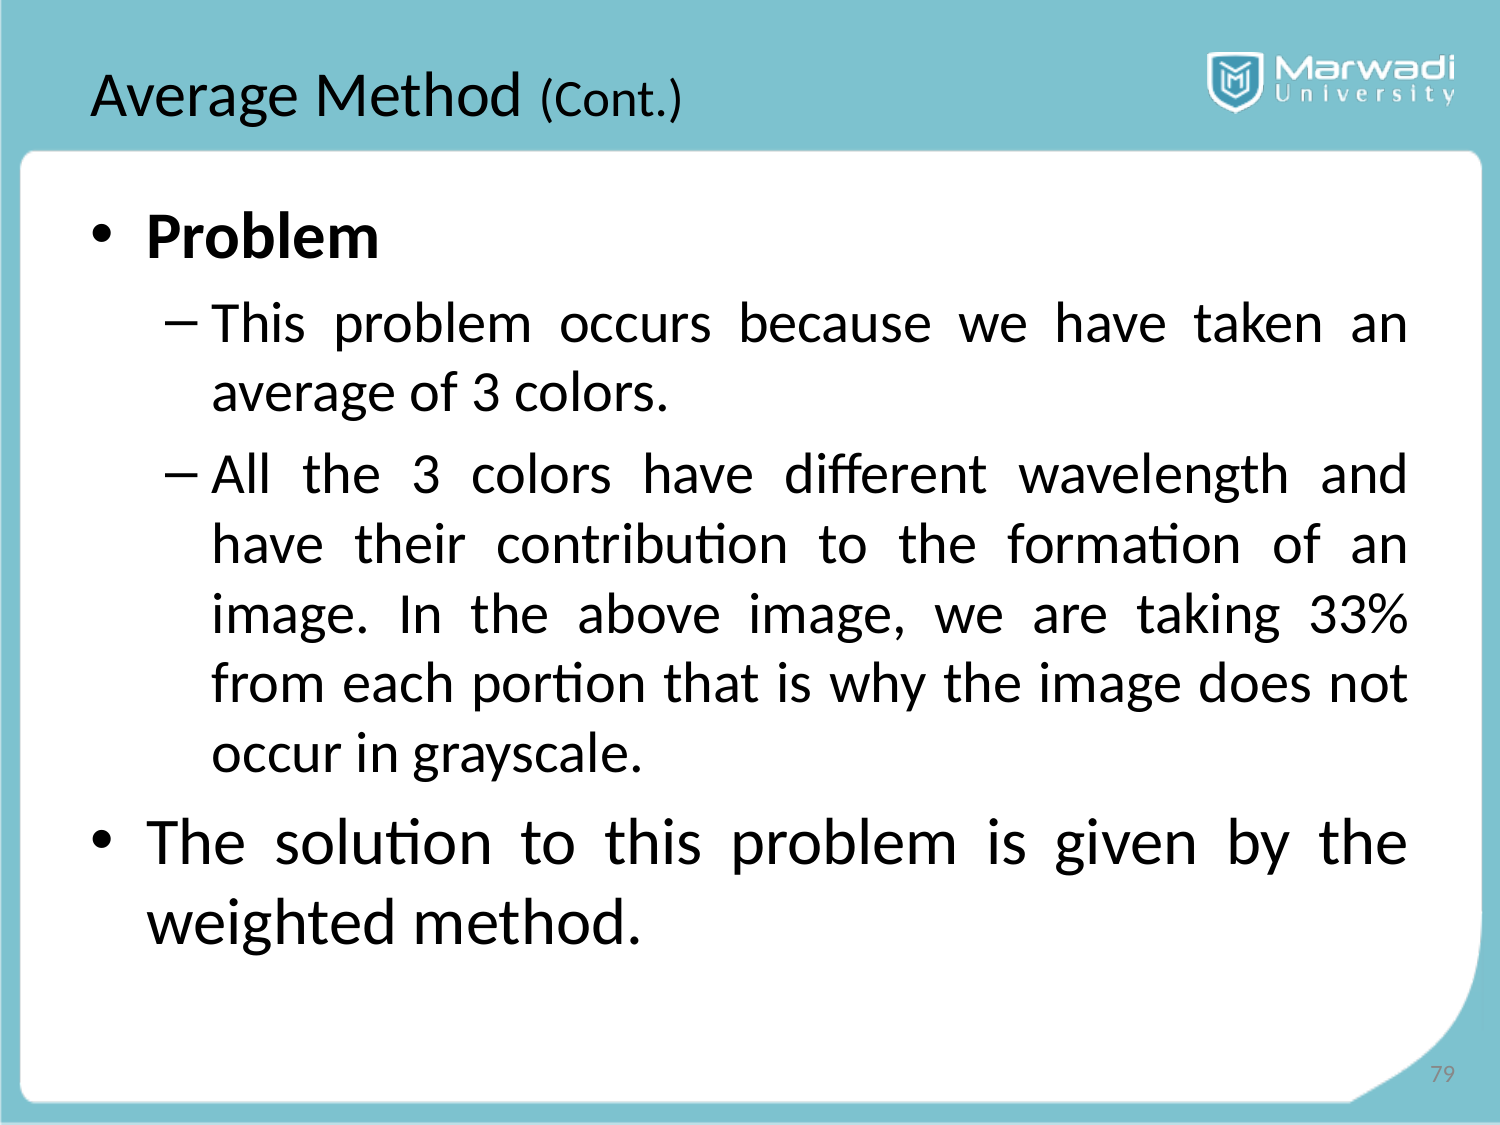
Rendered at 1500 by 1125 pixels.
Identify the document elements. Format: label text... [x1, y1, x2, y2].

picture [0, 0, 1500, 1125]
slide_number 79 [1120, 1042, 1471, 1103]
list Problem This problem occurs because we have taken an average of 3 colors. All the 3 colors have different wavelength and have their contribution to the formation of an image. In the above image, we are taking 33% from each portion that is why the image does not occur in grayscale. The solution to this problem is given by the weighted method. [75, 184, 1425, 1005]
title Average Method (Cont.) [75, 45, 1425, 138]
